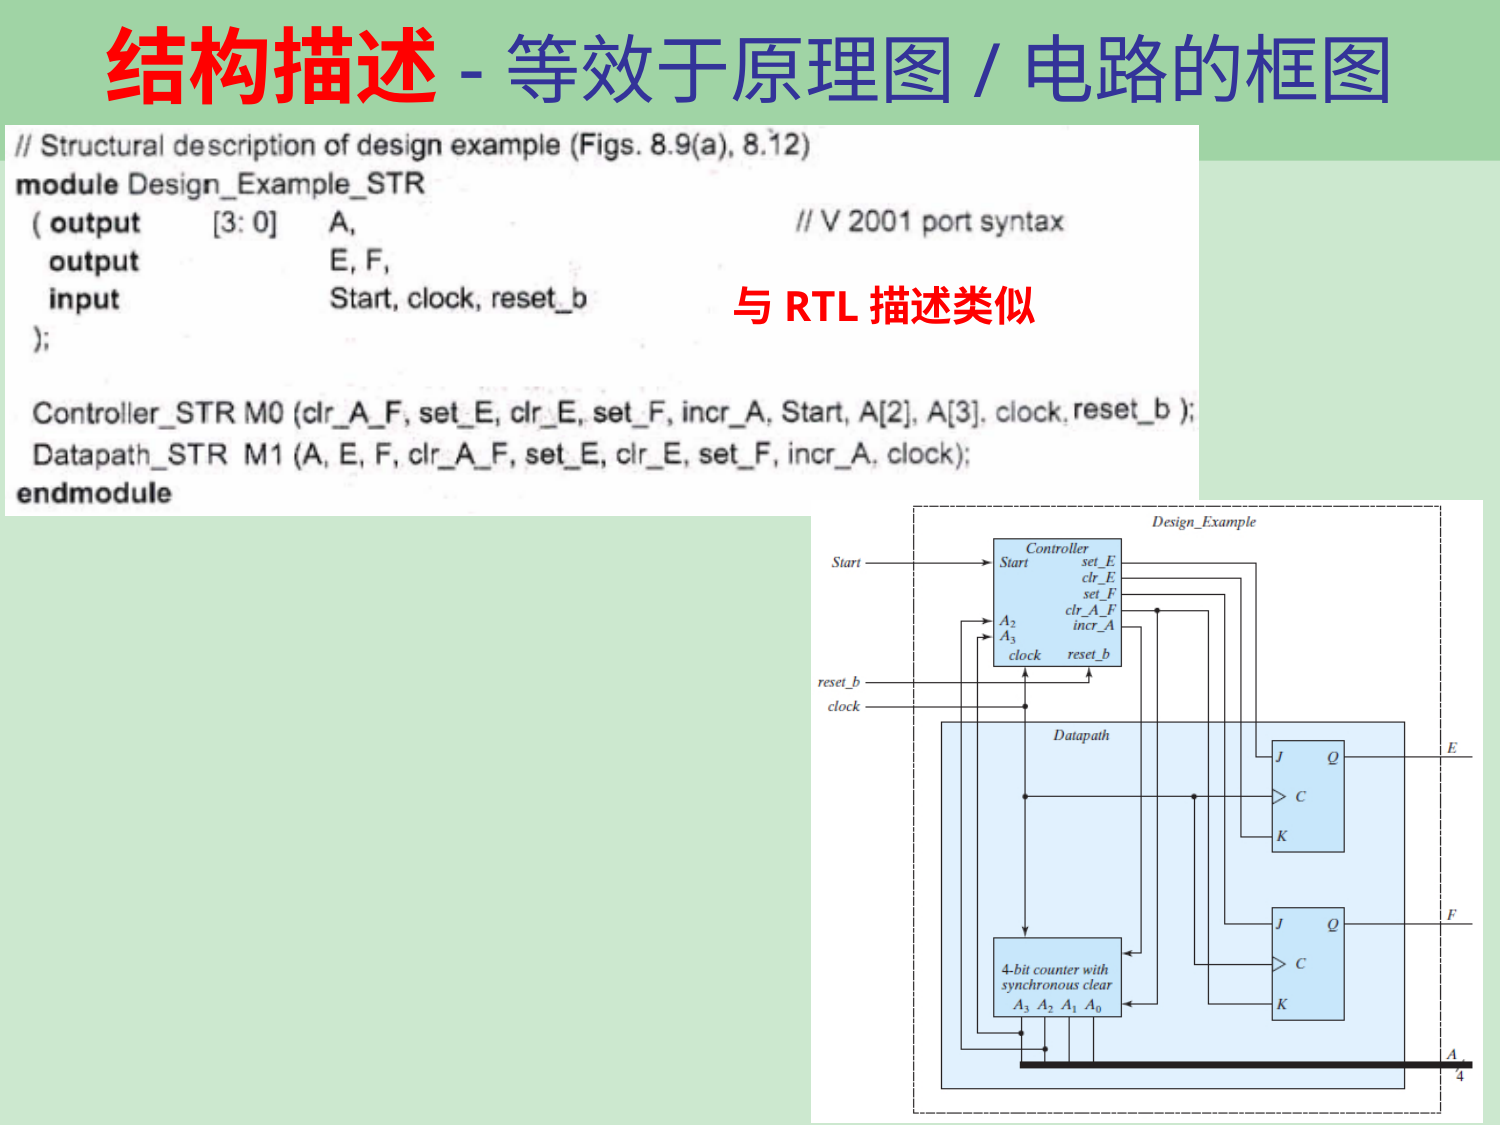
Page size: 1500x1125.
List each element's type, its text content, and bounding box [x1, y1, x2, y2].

title 结构描述-等效于原理图/电路的框图 [17, 0, 1483, 133]
picture [5, 125, 1483, 1123]
